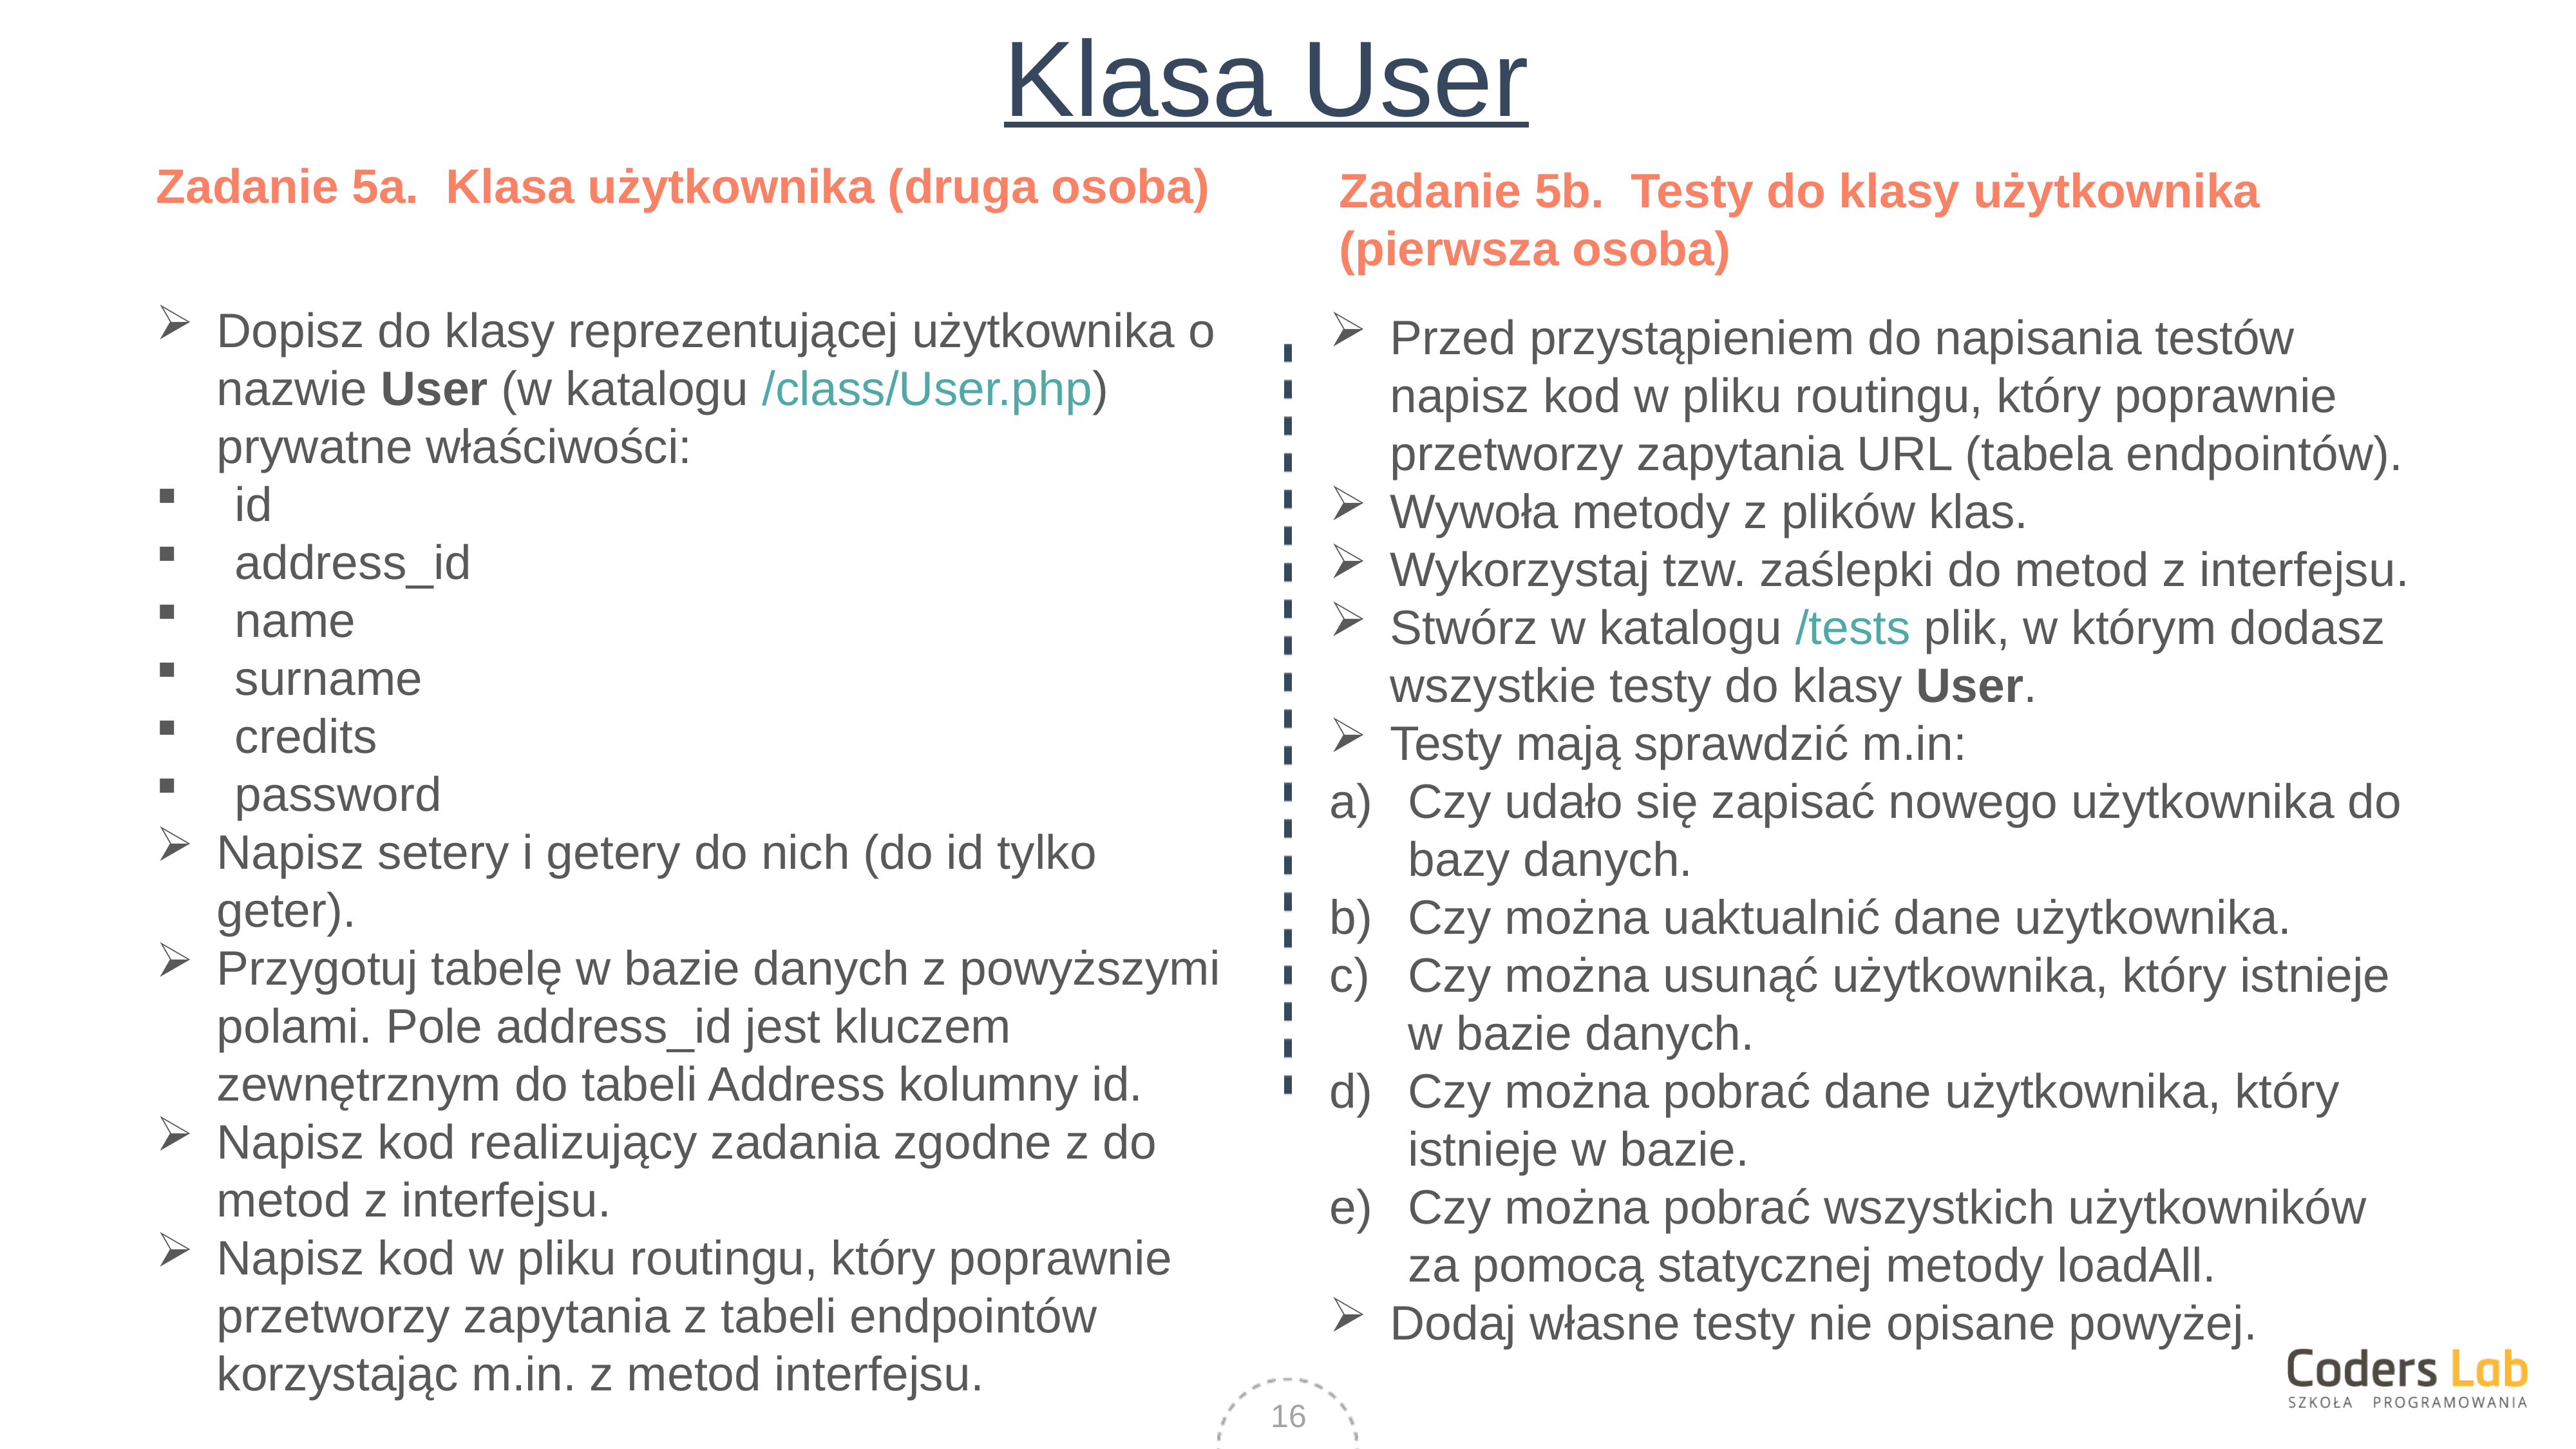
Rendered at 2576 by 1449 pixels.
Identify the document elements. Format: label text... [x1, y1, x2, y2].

text_box Zadanie 5a. Klasa użytkownika (druga osoba) [147, 149, 1267, 218]
picture [2282, 1340, 2533, 1421]
text_box Przed przystąpieniem do napisania testów napisz kod w pliku routingu, który poprawnie przetworzy zapytania URL (tabela endpointów). Wywoła metody z plików klas. Wykorzystaj tzw. zaślepki do metod z interfejsu. Stwórz w katalogu /tests plik, w którym dodasz wszystkie testy do klasy User. Testy mają sprawdzić m.in: Czy udało się zapisać nowego użytkownika do bazy danych. Czy można uaktualnić dane użytkownika. Czy można usunąć użytkownika, który istnieje w bazie danych. Czy można pobrać dane użytkownika, który istnieje w bazie. Czy można pobrać wszystkich użytkowników za pomocą statycznej metody loadAll. Dodaj własne testy nie opisane powyżej. [1320, 301, 2439, 1354]
text_box Dopisz do klasy reprezentującej użytkownika o nazwie User (w katalogu /class/User.php) prywatne właściwości: id address_id name surname credits password Napisz setery i getery do nich (do id tylko geter). Przygotuj tabelę w bazie danych z powyższymi polami. Pole address_id jest kluczem zewnętrznym do tabeli Address kolumny id. Napisz kod realizujący zadania zgodne z do metod z interfejsu. Napisz kod w pliku routingu, który poprawnie przetworzy zapytania z tabeli endpointów korzystając m.in. z metod interfejsu. [147, 294, 1242, 1449]
title Klasa User [277, 4, 2256, 135]
slide_number 16 [1266, 1395, 1311, 1444]
picture [1284, 344, 1292, 1102]
picture [1242, 1378, 1359, 1449]
text_box Zadanie 5b. Testy do klasy użytkownika (pierwsza osoba) [1329, 155, 2429, 281]
